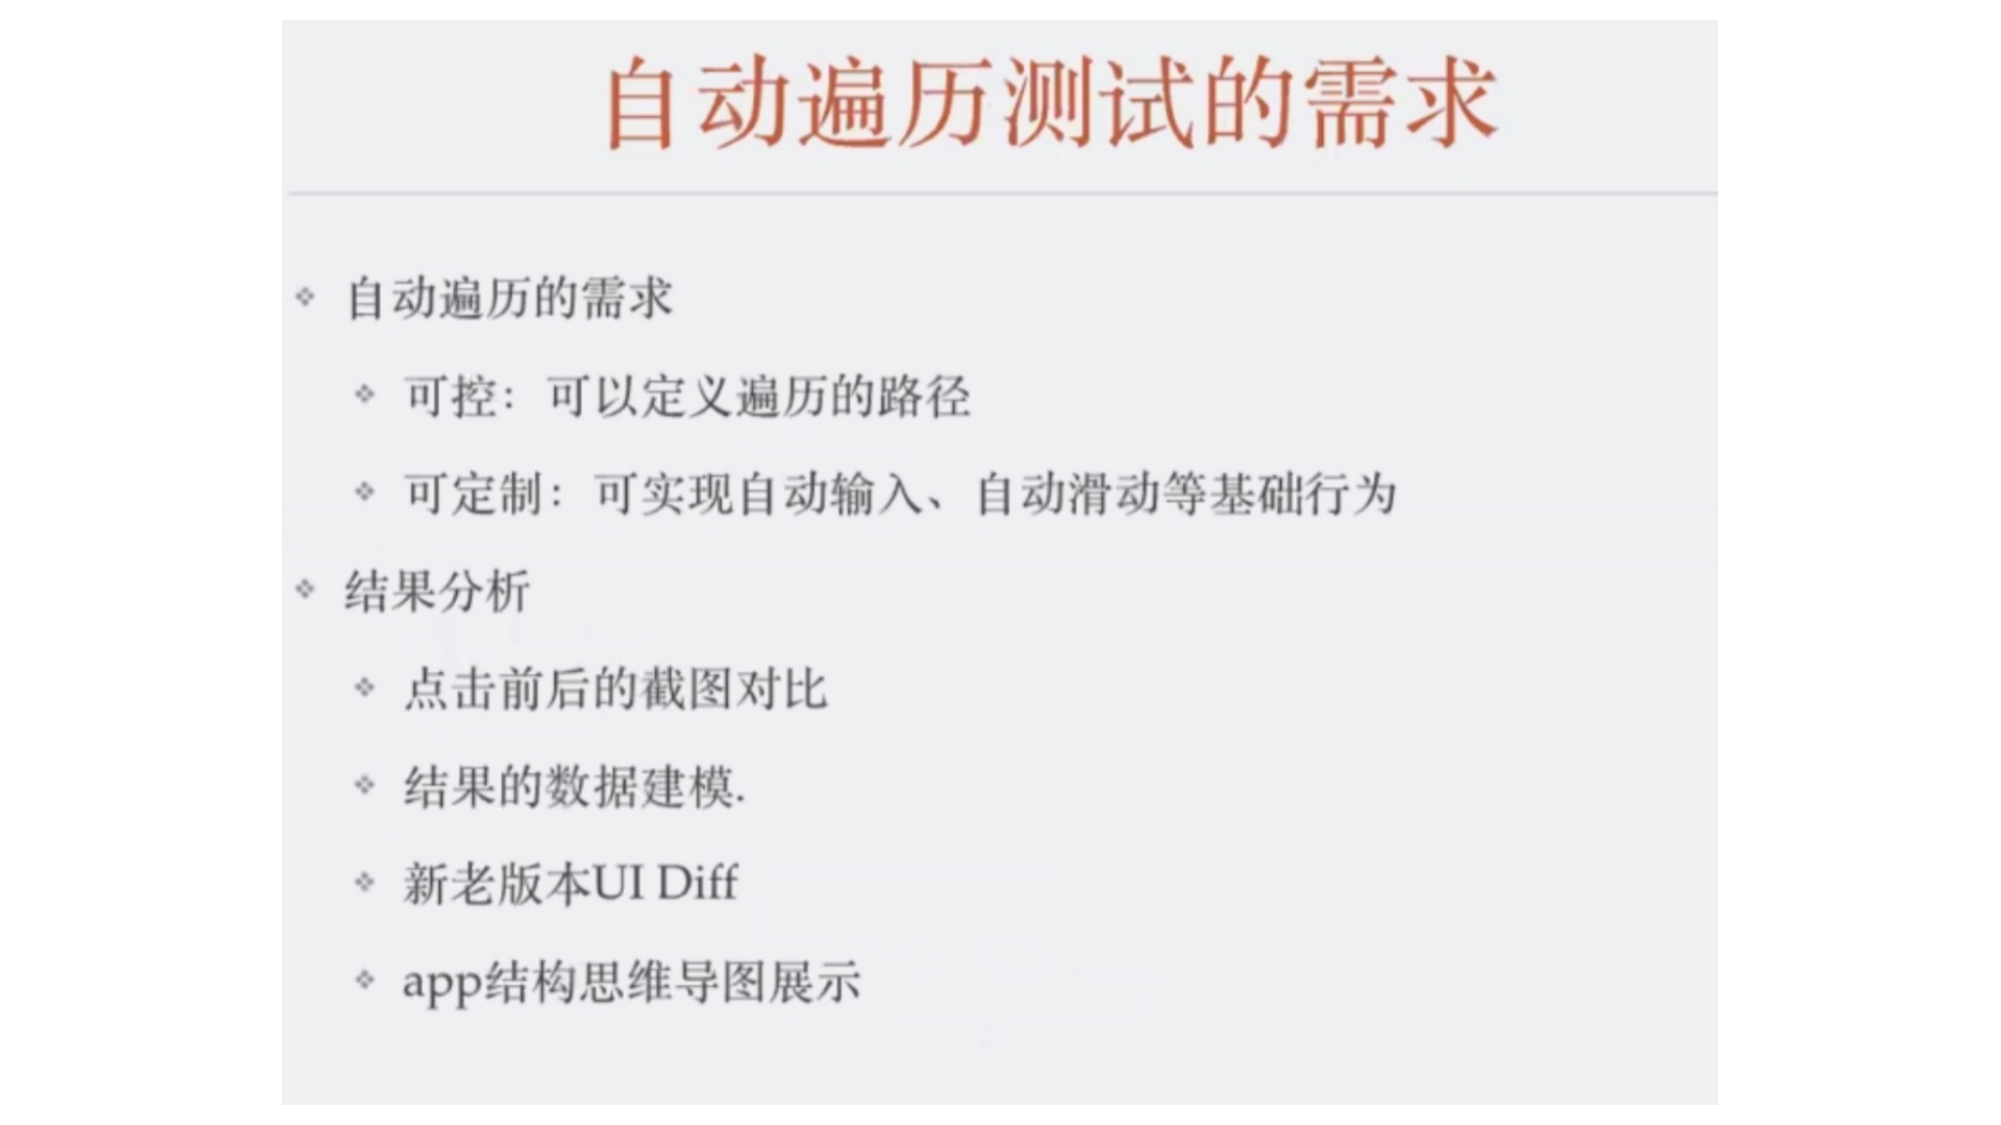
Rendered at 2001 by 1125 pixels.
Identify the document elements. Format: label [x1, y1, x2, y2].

picture [282, 20, 1718, 1105]
